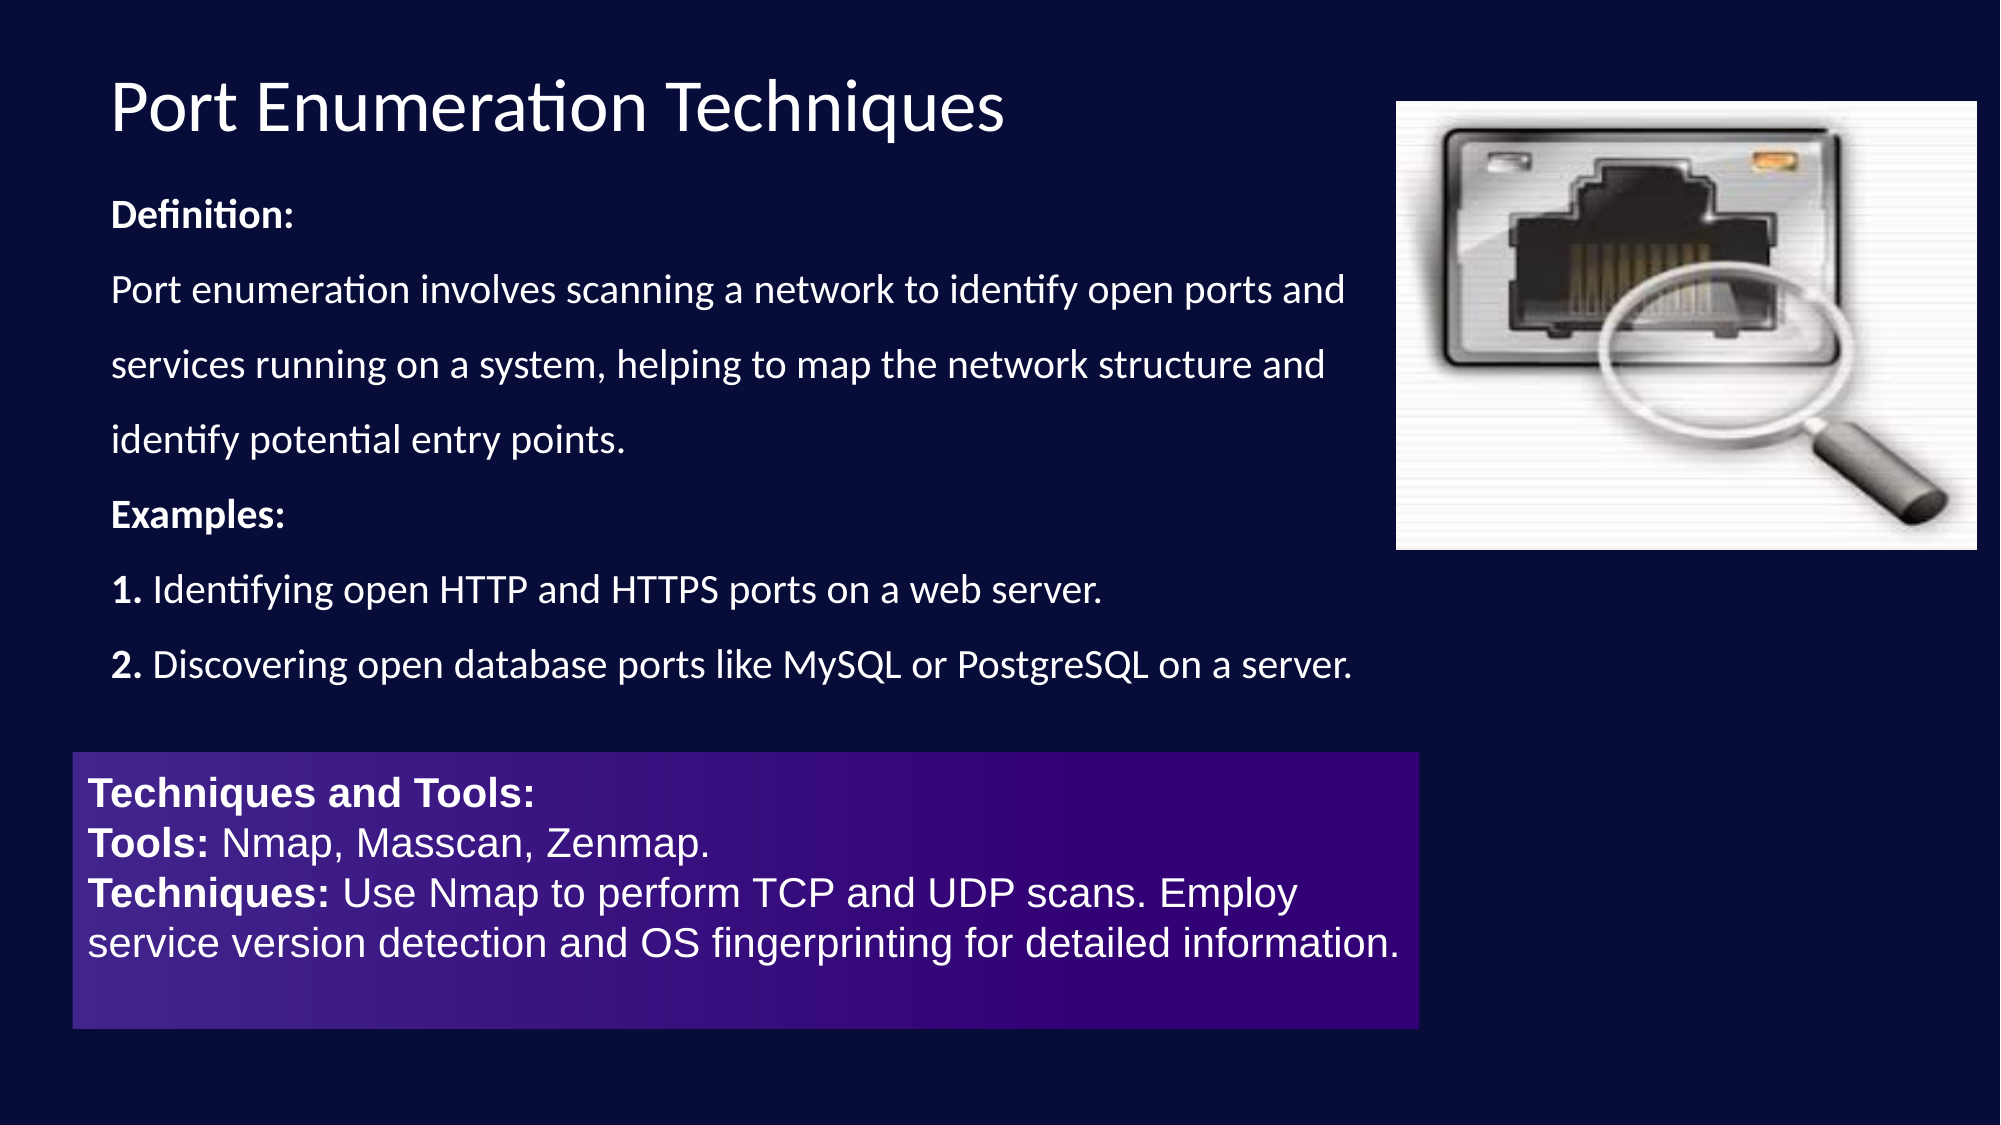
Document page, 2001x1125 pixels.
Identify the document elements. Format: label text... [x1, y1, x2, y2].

text_box Techniques and Tools: Tools: Nmap, Masscan, Zenmap. Techniques: Use Nmap to perform TCP and UDP scans. Employ service version detection and OS fingerprinting for detailed information. [72, 752, 1420, 1029]
picture [1395, 101, 1978, 551]
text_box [95, 48, 1397, 701]
